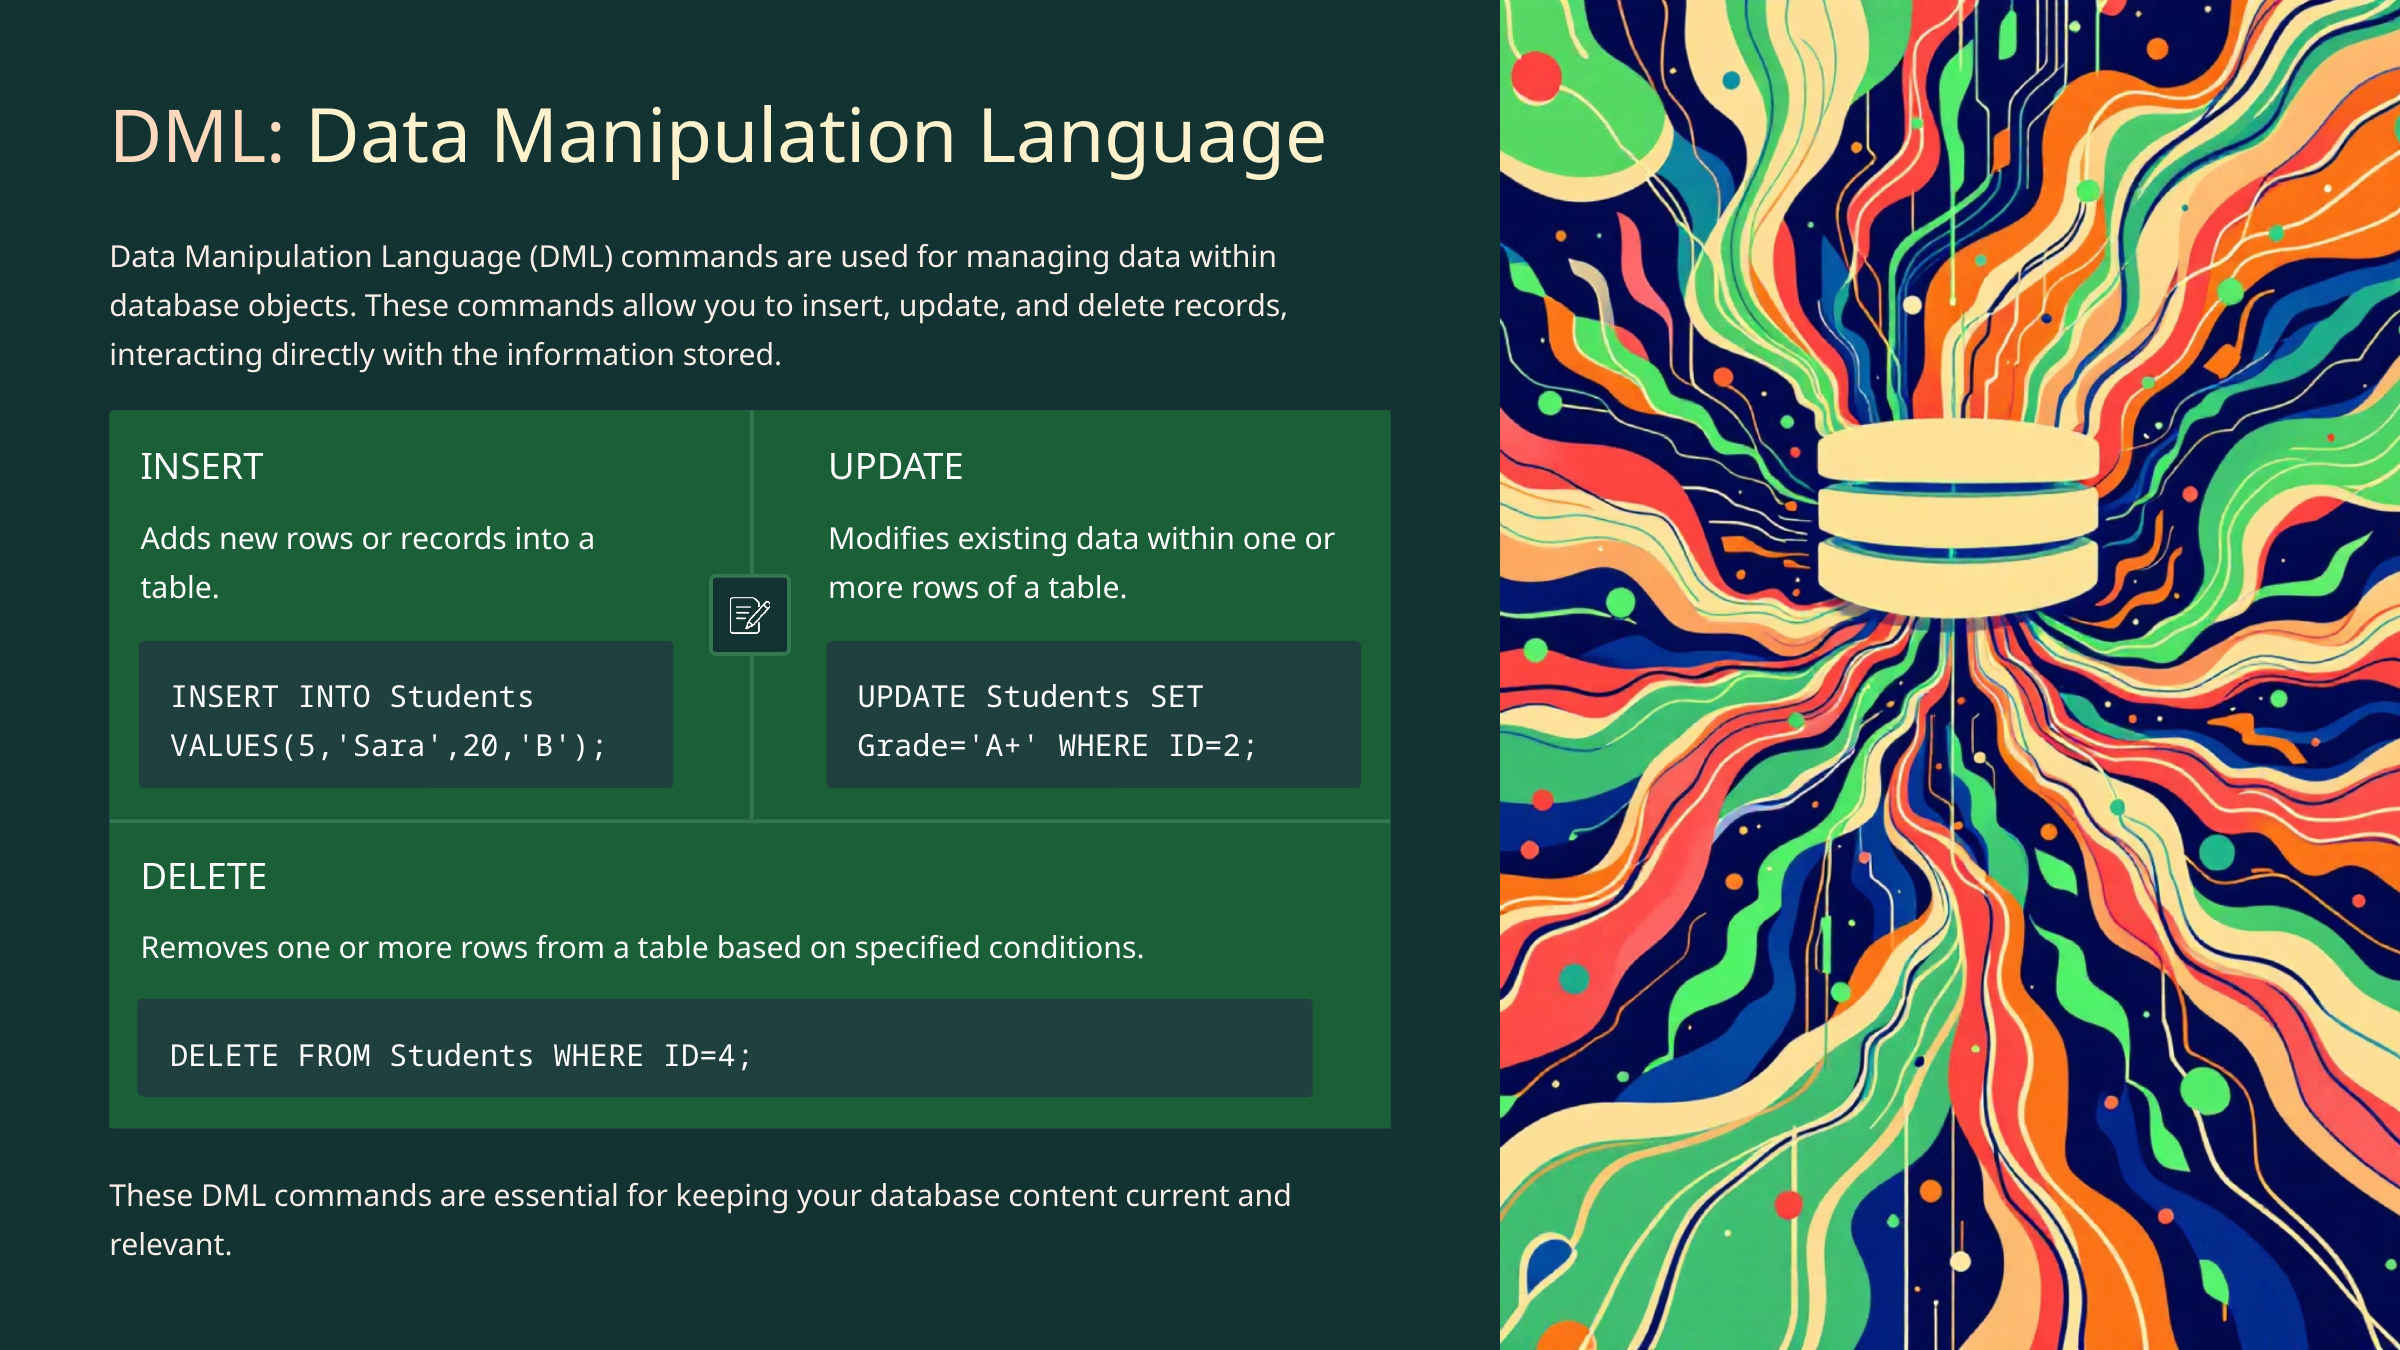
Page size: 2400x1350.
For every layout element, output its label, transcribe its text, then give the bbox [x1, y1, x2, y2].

text_box [109, 819, 1391, 824]
text_box DELETE FROM Students WHERE ID=4; [170, 1023, 1283, 1074]
text_box [109, 410, 749, 819]
text_box [749, 654, 754, 819]
text_box INSERT [140, 441, 509, 488]
text_box Modifies existing data within one or more rows of a table. [828, 506, 1360, 607]
text_box [754, 410, 1391, 819]
text_box Adds new rows or records into a table. [140, 506, 672, 607]
picture [730, 590, 770, 640]
text_box Data Manipulation Language (DML) commands are used for managing data within database objects. These commands allow you to insert, update, and delete records, interacting directly with the information stored. [109, 225, 1391, 375]
text_box [826, 641, 1361, 789]
text_box DML: Data Manipulation Language [109, 86, 1077, 179]
text_box [749, 410, 754, 575]
text_box [139, 641, 674, 789]
text_box INSERT INTO Students VALUES(5,'Sara',20,'B'); [170, 664, 643, 765]
text_box UPDATE Students SET Grade='A+' WHERE ID=2; [857, 664, 1330, 765]
text_box These DML commands are essential for keeping your database content current and relevant. [109, 1163, 1391, 1264]
picture [1499, 0, 2400, 1350]
text_box [710, 575, 790, 654]
text_box DELETE [140, 850, 509, 897]
text_box [109, 823, 1391, 1129]
text_box Removes one or more rows from a table based on specified conditions. [140, 915, 1313, 966]
text_box UPDATE [828, 441, 1196, 488]
text_box [137, 998, 1313, 1096]
